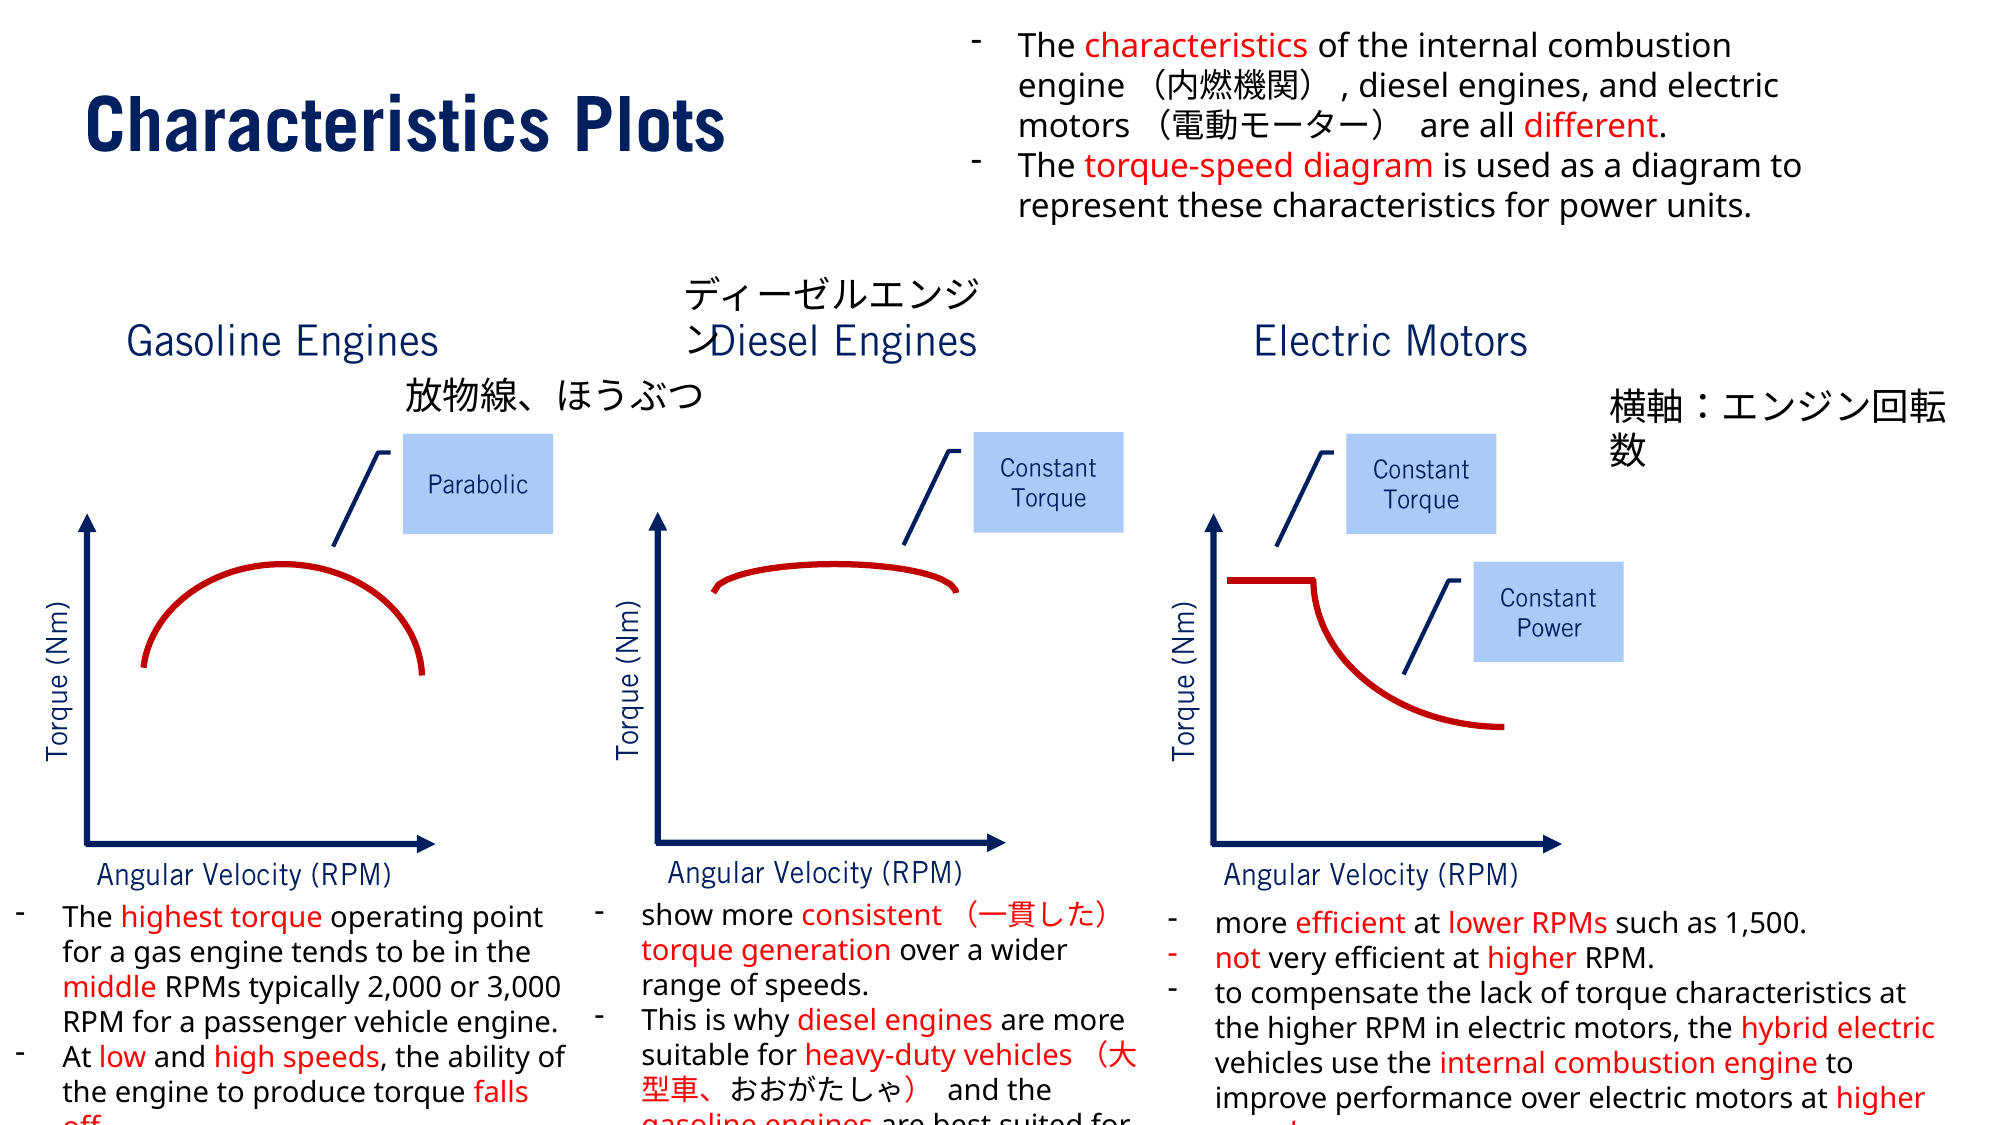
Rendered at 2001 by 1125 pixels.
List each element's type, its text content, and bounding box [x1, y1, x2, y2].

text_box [609, 431, 1124, 890]
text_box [38, 433, 554, 892]
text_box show more consistent（一貫した） torque generation over a wider range of speeds. This is why diesel engines are more suitable for heavy-duty vehicles（大型車、おおがたしゃ） and the gasoline engines are best suited for small and city cars. [579, 889, 1162, 1125]
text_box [1165, 433, 1624, 892]
text_box [1252, 314, 1546, 365]
text_box The highest torque operating point for a gas engine tends to be in the middle RPMs typically 2,000 or 3,000 RPM for a passenger vehicle engine. At low and high speeds, the ability of the engine to produce torque falls off. [0, 891, 579, 1125]
text_box more efficient at lower RPMs such as 1,500. not very efficient at higher RPM. to compensate the lack of torque characteristics at the higher RPM in electric motors, the hybrid electric vehicles use the internal combustion engine to improve performance over electric motors at higher speeds. [1153, 896, 1971, 1125]
text_box 放物線、ほうぶつ [390, 364, 744, 425]
text_box The characteristics of the internal combustion engine（内燃機関）, diesel engines, and electric motors（電動モーター） are all different. The torque-speed diagram is used as a diagram to represent these characteristics for power units. [956, 16, 1880, 232]
text_box 横軸：エンジン回転数 [1594, 375, 1971, 480]
text_box ディーゼルエンジン [669, 263, 1022, 369]
text_box [126, 314, 458, 365]
text_box [84, 77, 757, 168]
